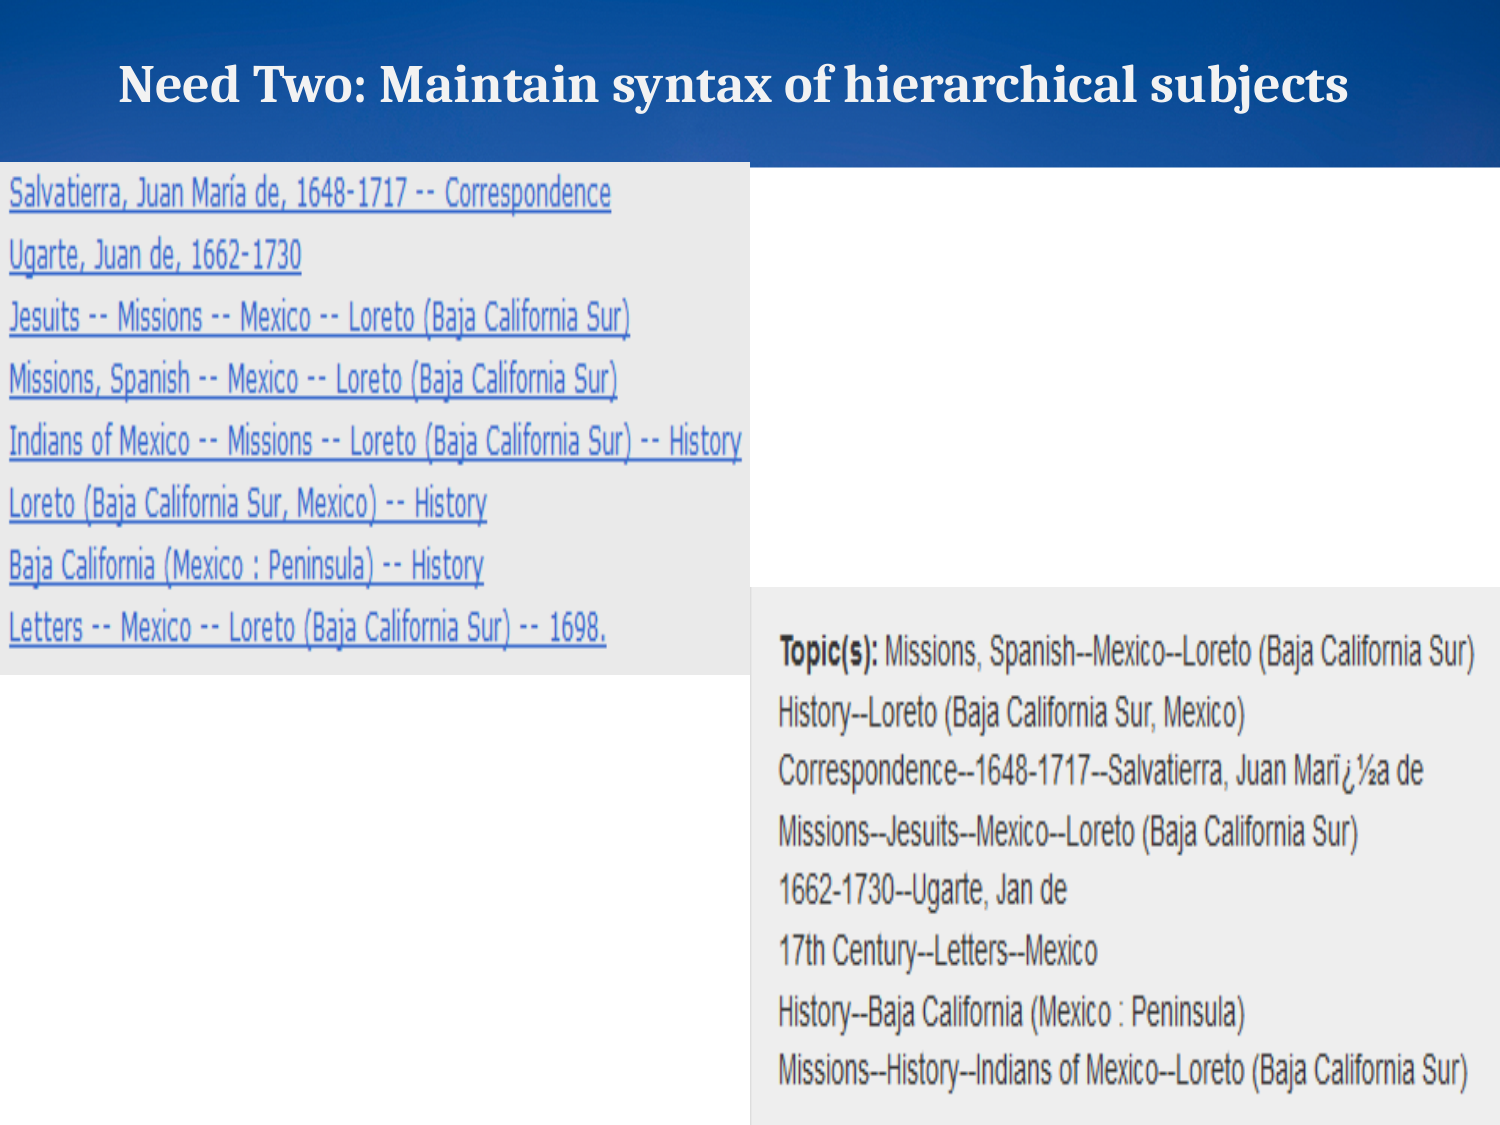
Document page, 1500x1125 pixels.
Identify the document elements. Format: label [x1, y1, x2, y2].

list [749, 587, 1500, 1125]
picture [0, 0, 1500, 1125]
